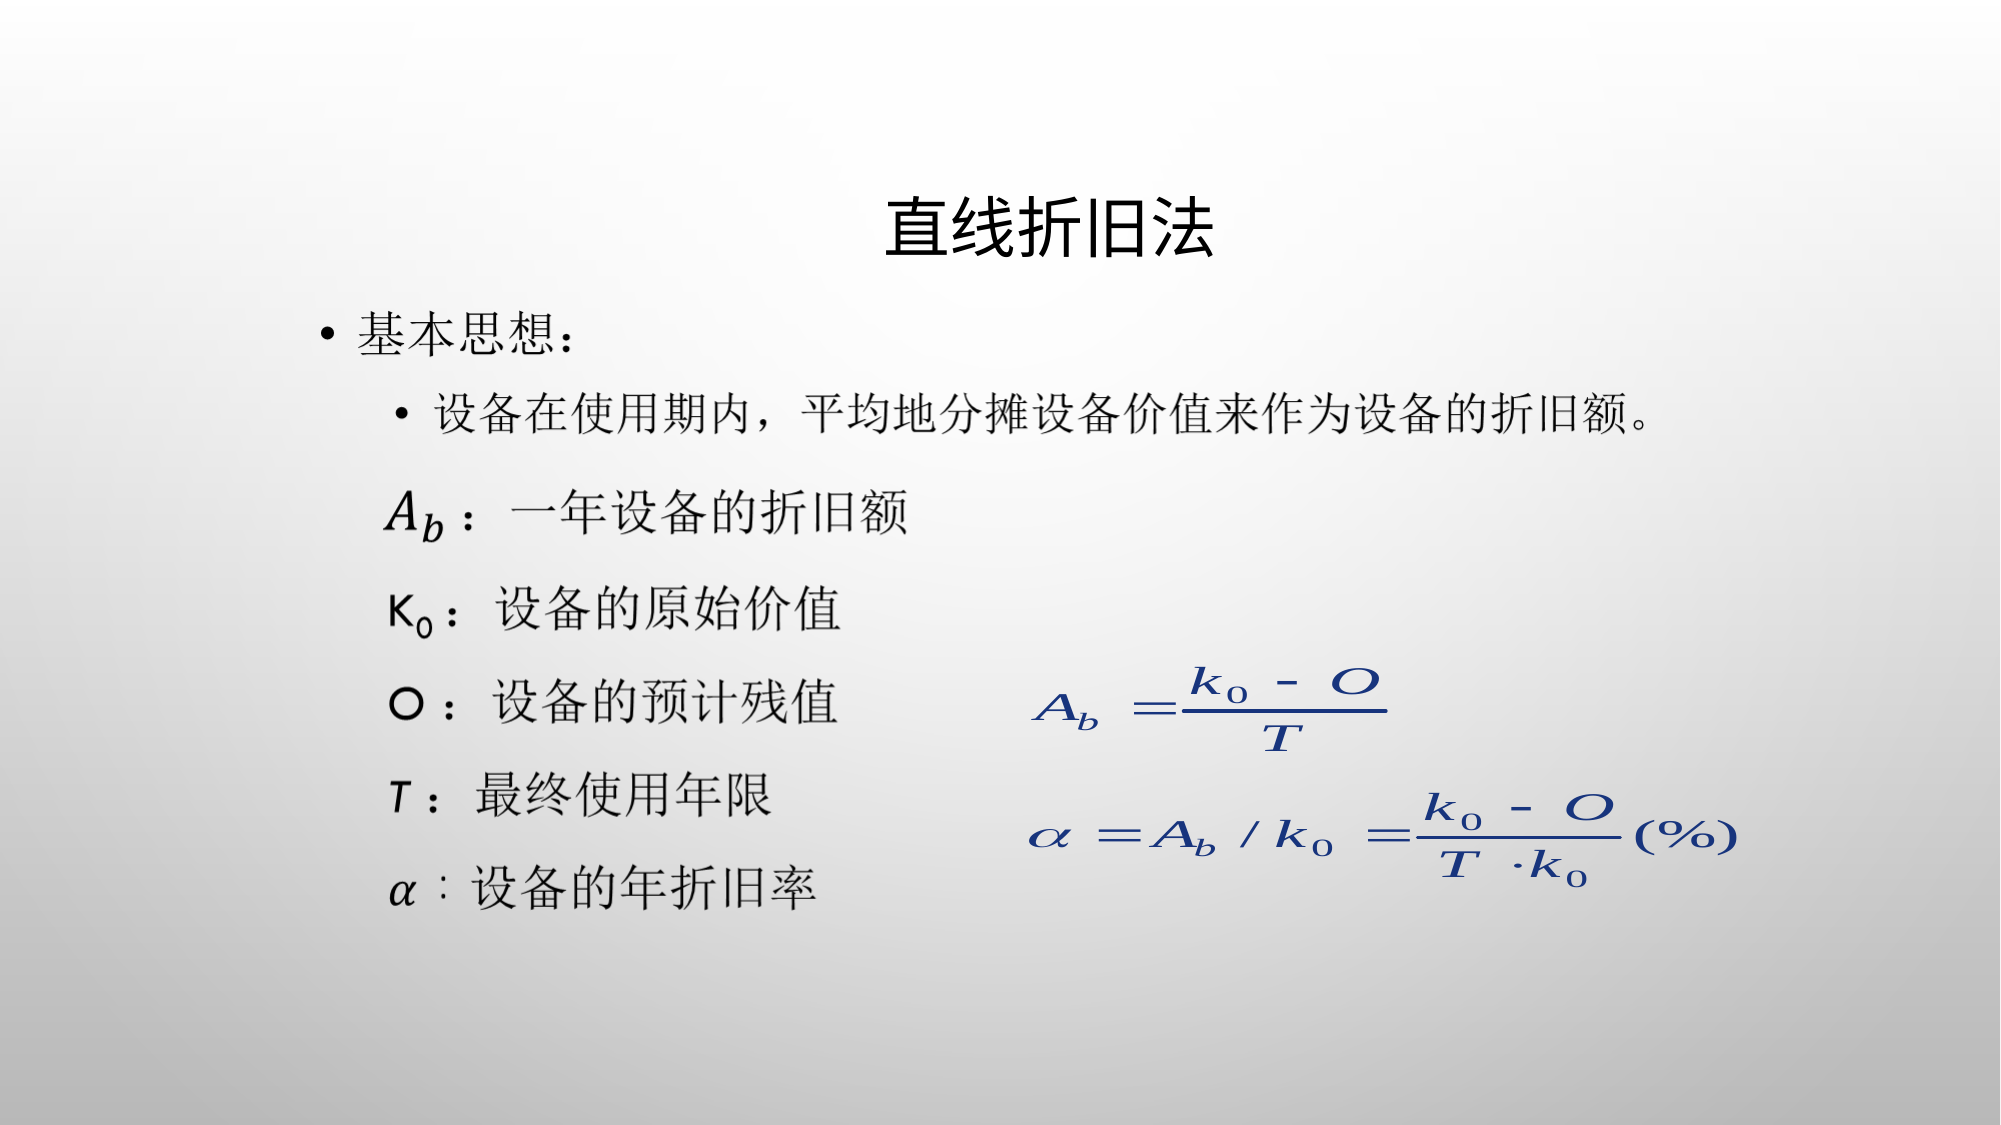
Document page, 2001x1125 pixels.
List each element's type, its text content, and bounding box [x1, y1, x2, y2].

picture [0, 0, 2000, 1125]
title 直线折旧法 [196, 184, 1904, 278]
